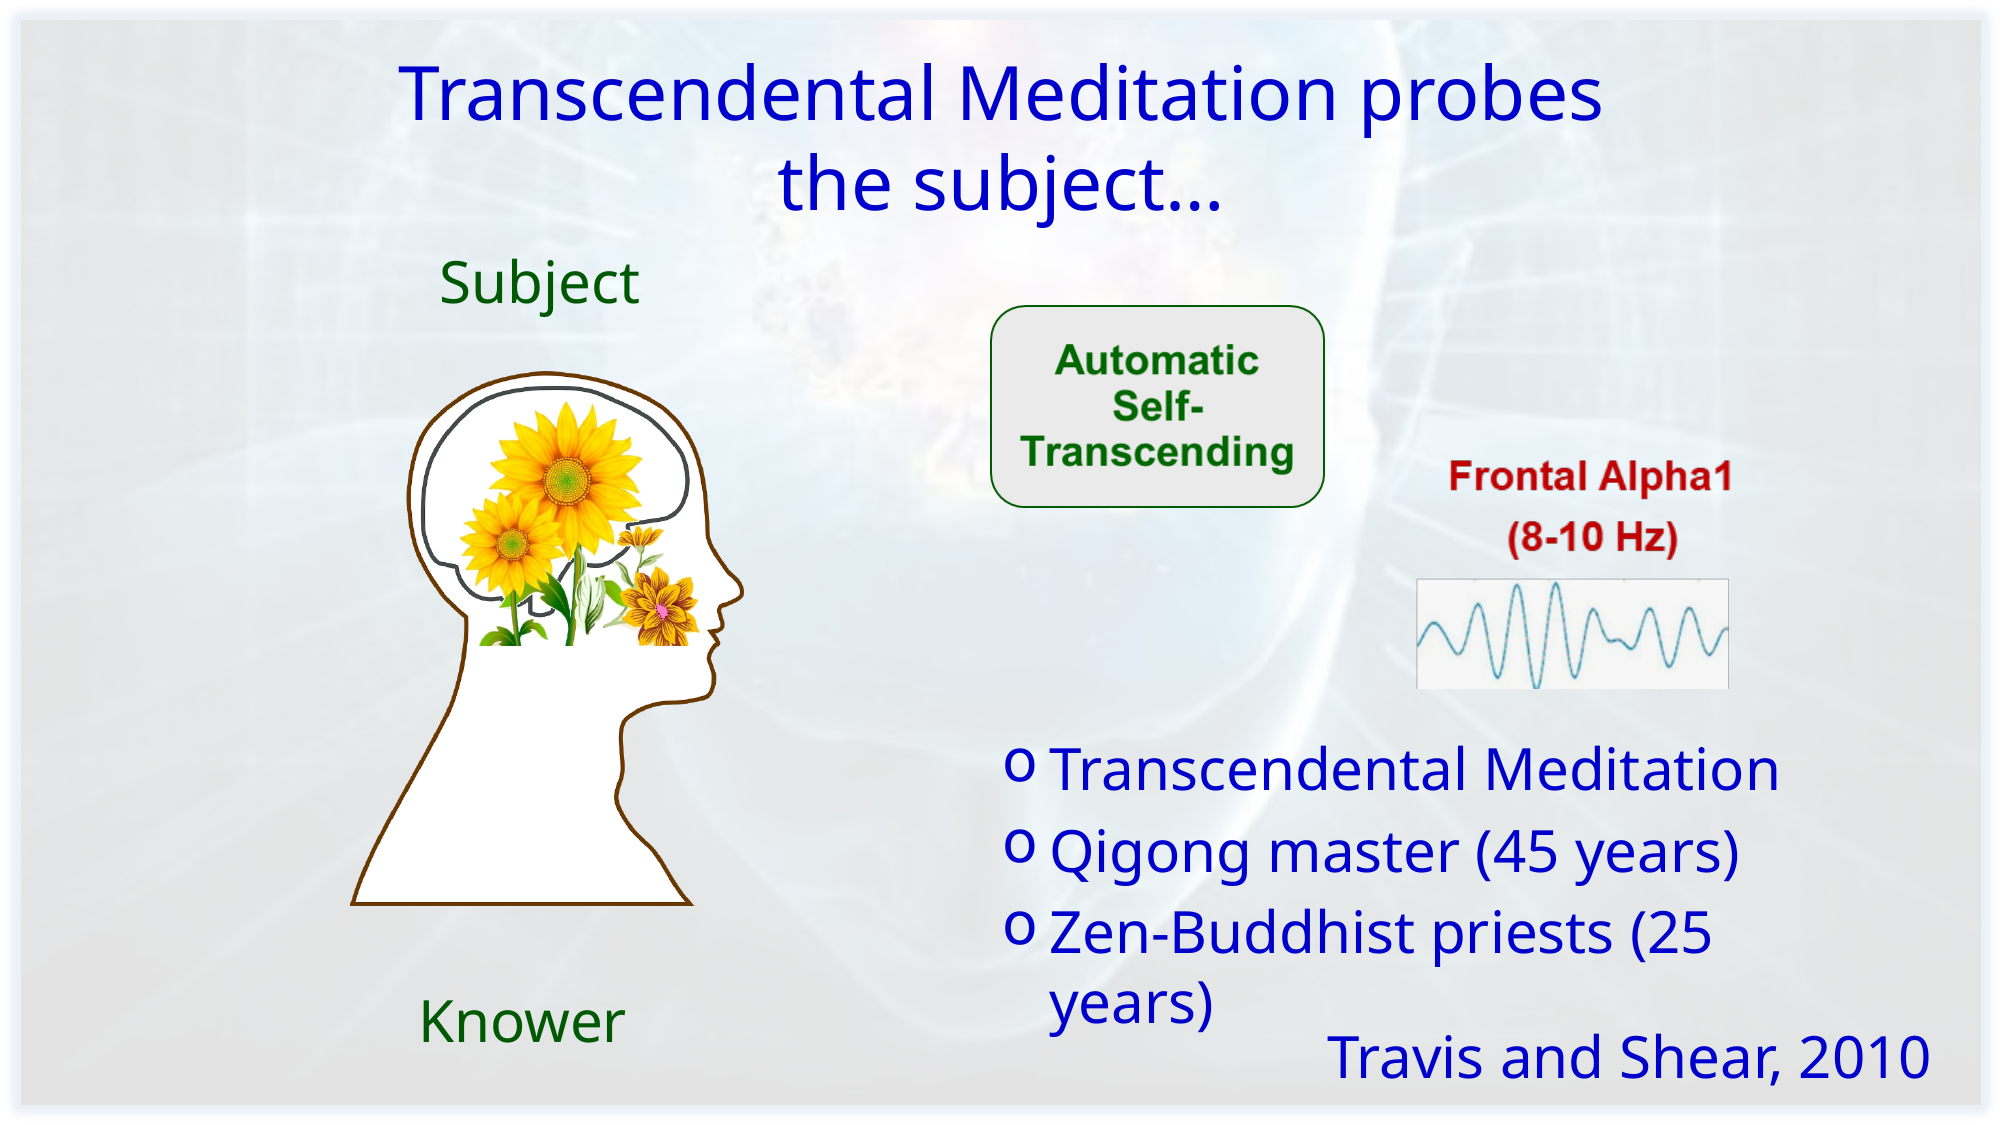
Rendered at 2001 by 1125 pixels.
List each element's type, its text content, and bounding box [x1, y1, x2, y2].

picture [989, 305, 1325, 508]
text_box Knower [403, 976, 675, 1062]
picture [349, 368, 744, 906]
text_box Travis and Shear, 2010 [1312, 1012, 2000, 1098]
text_box Transcendental Meditation Qigong master (45 years) Zen-Buddhist priests (25 years) [987, 724, 1838, 1043]
text_box Subject [425, 237, 672, 323]
list Transcendental Meditation probes the subject… [365, 37, 1638, 275]
picture [1398, 437, 1789, 689]
